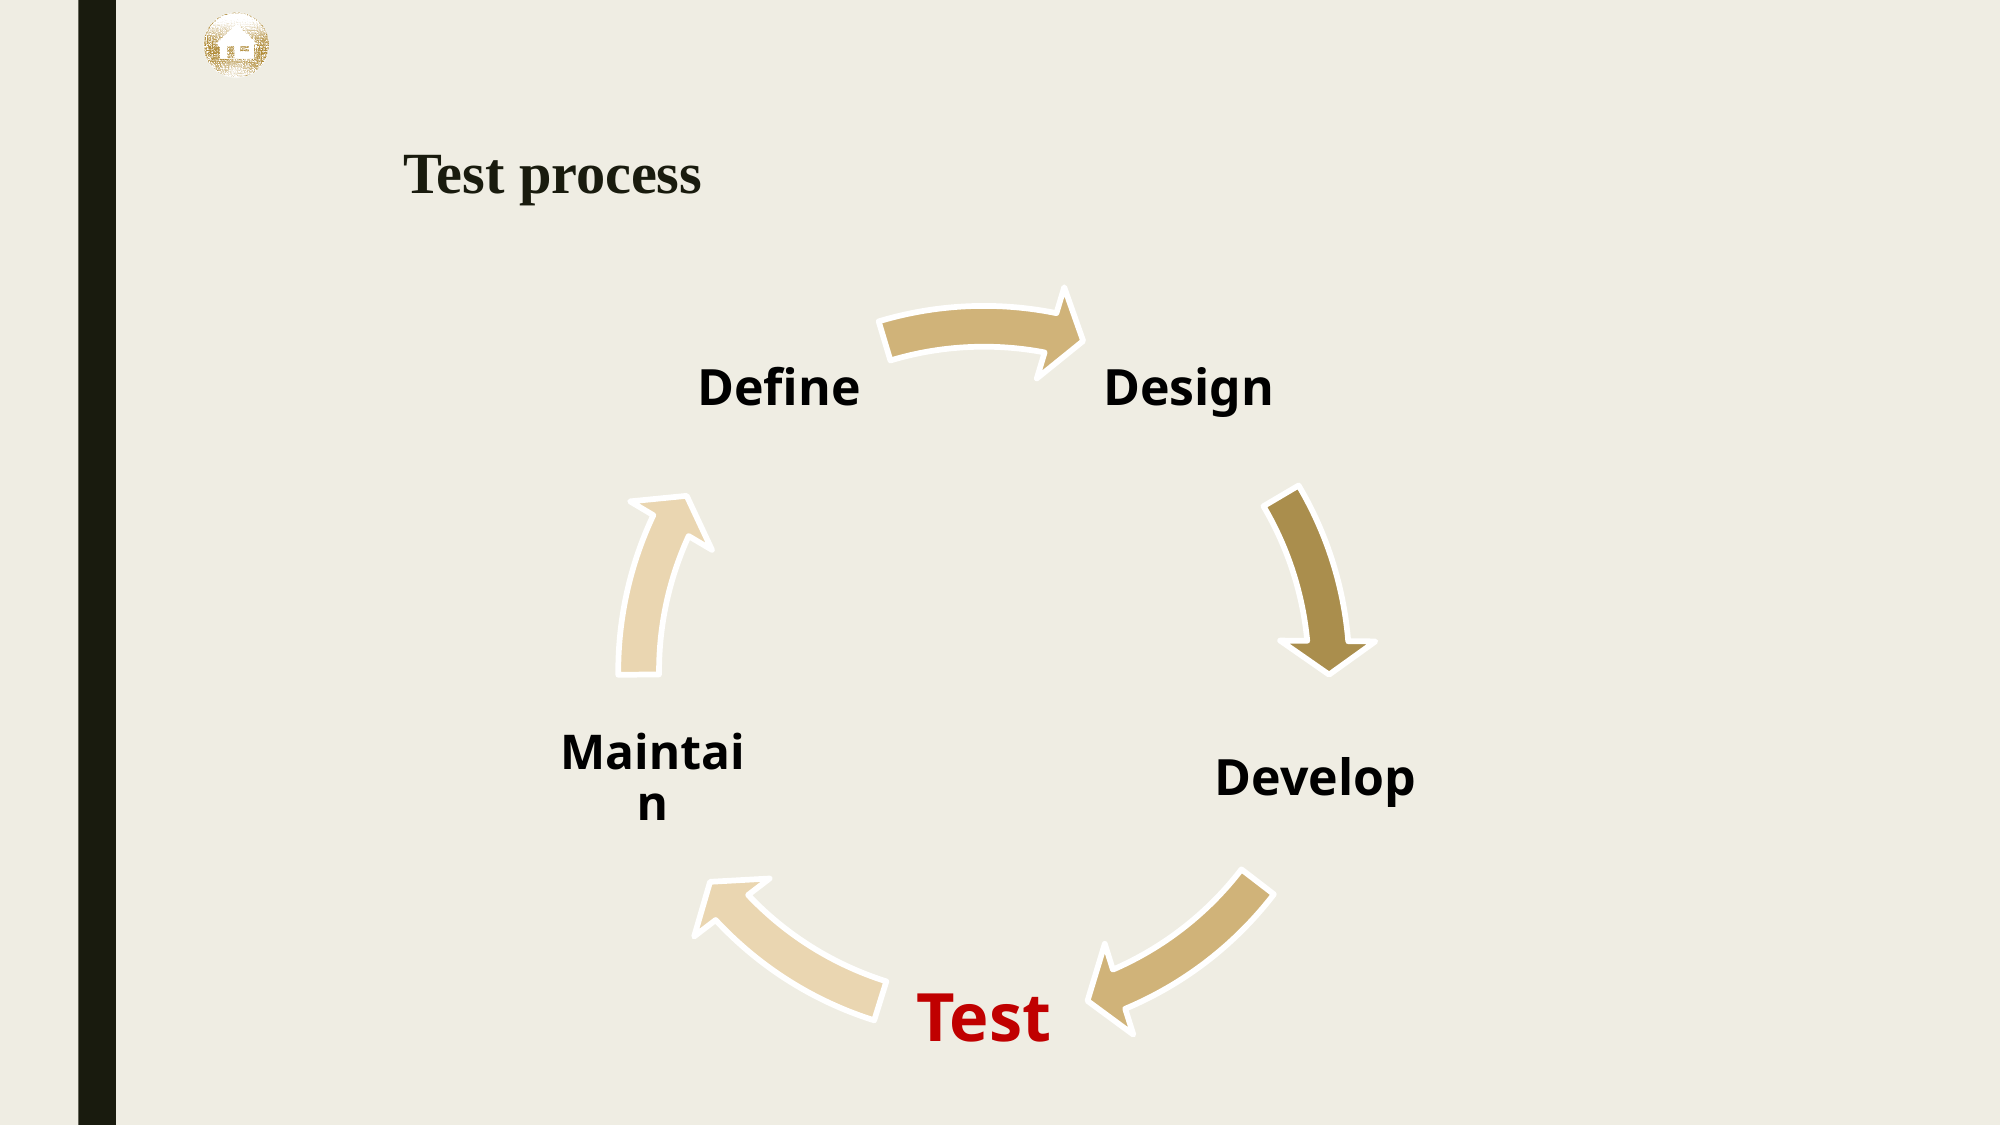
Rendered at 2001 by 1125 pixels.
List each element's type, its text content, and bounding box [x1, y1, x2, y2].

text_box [421, 278, 1567, 1125]
picture [202, 11, 270, 79]
text_box Test process [388, 0, 1729, 213]
